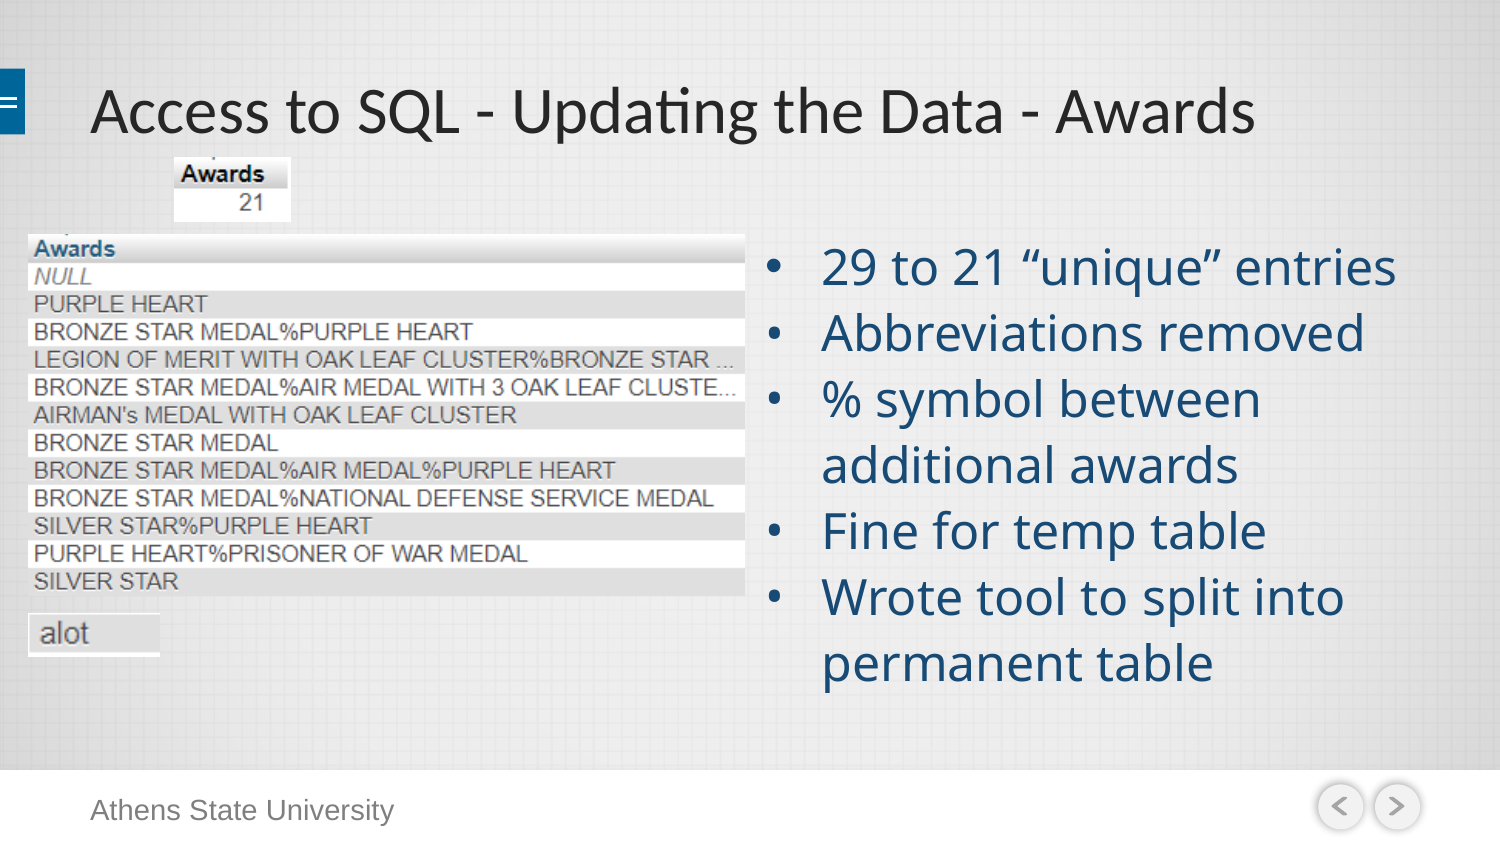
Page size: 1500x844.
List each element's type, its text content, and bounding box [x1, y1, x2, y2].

footer Athens State University [75, 784, 1163, 833]
title Access to SQL - Updating the Data - Awards [75, 71, 1425, 142]
picture [0, 0, 1500, 770]
text_box 29 to 21 “unique” entries Abbreviations removed % symbol between additional awards Fine for temp table Wrote tool to split into permanent table [750, 214, 1456, 711]
